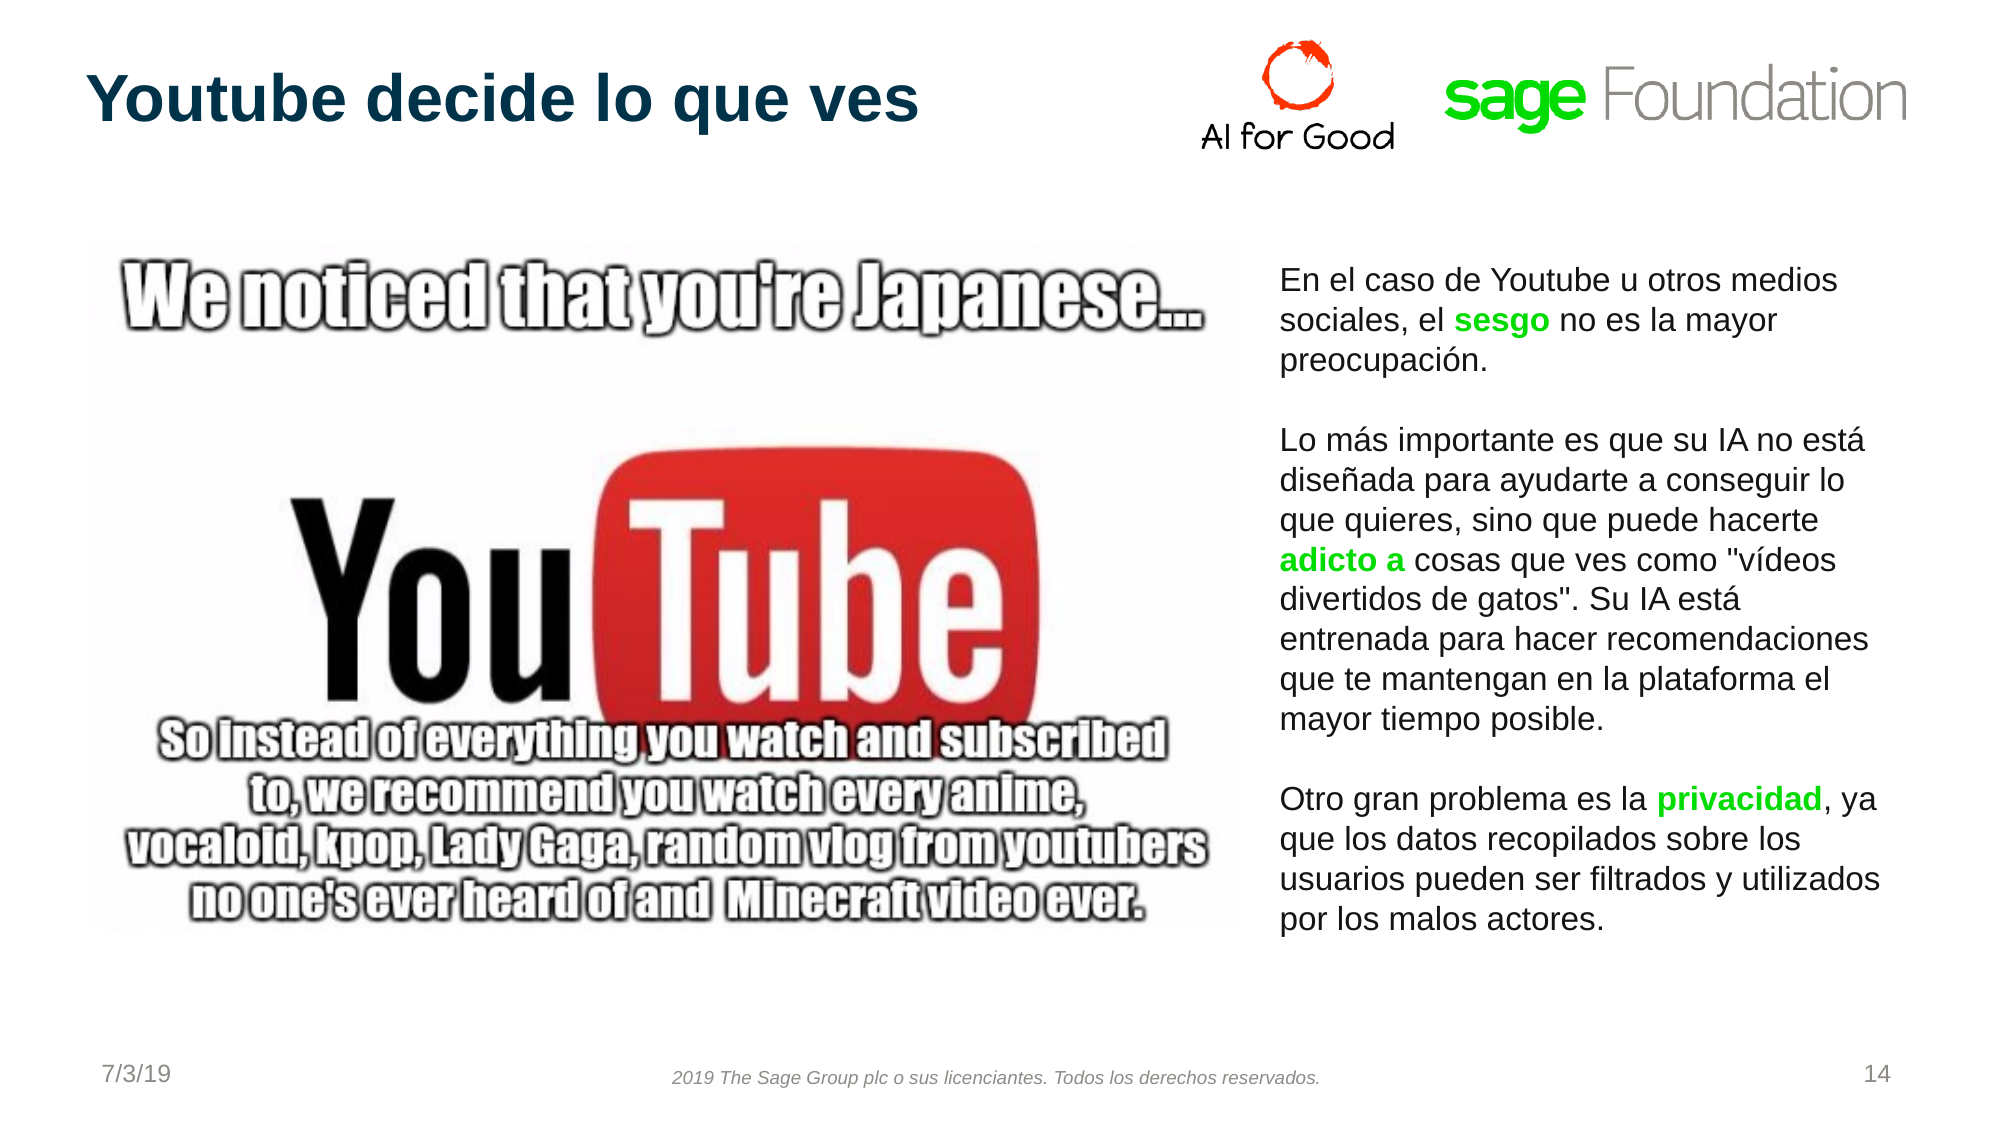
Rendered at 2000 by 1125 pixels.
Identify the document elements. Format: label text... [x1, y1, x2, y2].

picture [86, 242, 1242, 930]
picture [1444, 63, 1906, 134]
slide_number 14 [1456, 1042, 1907, 1103]
title Youtube decide lo que ves [85, 54, 1195, 153]
text_box En el caso de Youtube u otros medios sociales, el sesgo no es la mayor preocupación. Lo más importante es que su IA no está diseñada para ayudarte a conseguir lo que quieres, sino que puede hacerte adicto a cosas que ves como "vídeos divertidos de gatos". Su IA está entrenada para hacer recomendaciones que te mantengan en la plataforma el mayor tiempo posible. Otro gran problema es la privacidad, ya que los datos recopilados sobre los usuarios pueden ser filtrados y utilizados por los malos actores. [1264, 243, 1907, 973]
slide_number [86, 1042, 537, 1103]
picture [1200, 30, 1395, 160]
